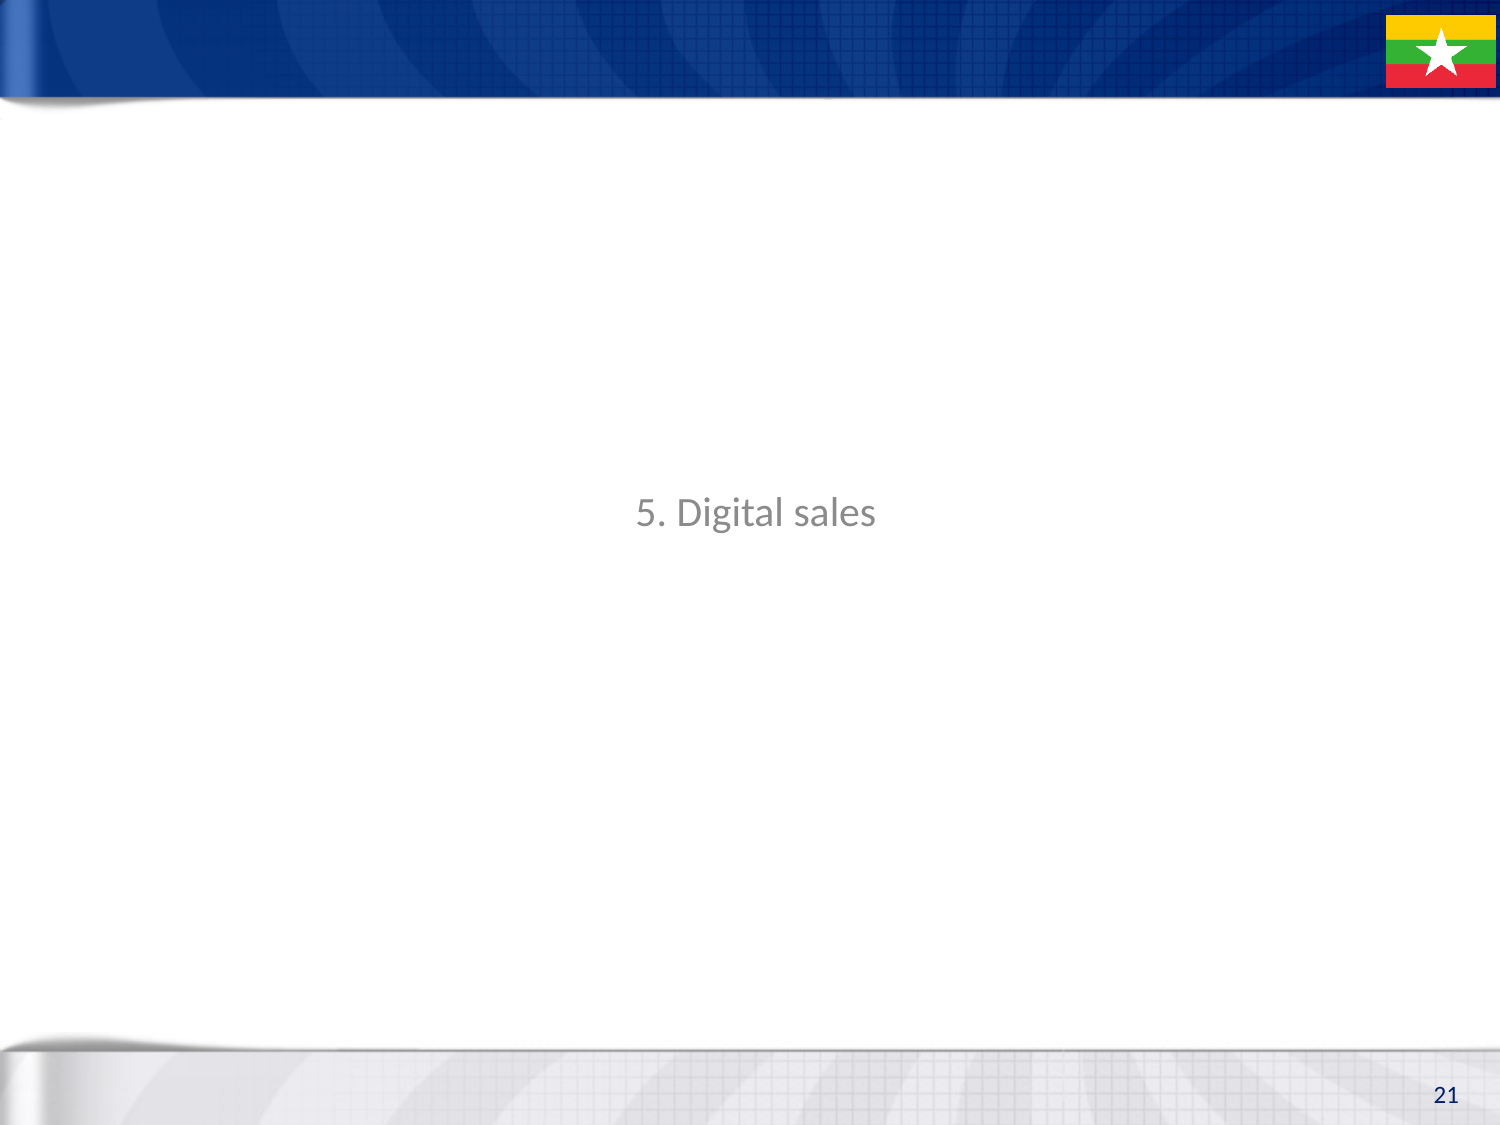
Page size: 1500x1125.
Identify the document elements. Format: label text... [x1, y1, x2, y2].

picture [0, 0, 1500, 120]
picture [0, 1032, 1500, 1125]
list 5. Digital sales [118, 476, 1394, 723]
slide_number 21 [1356, 1070, 1475, 1117]
